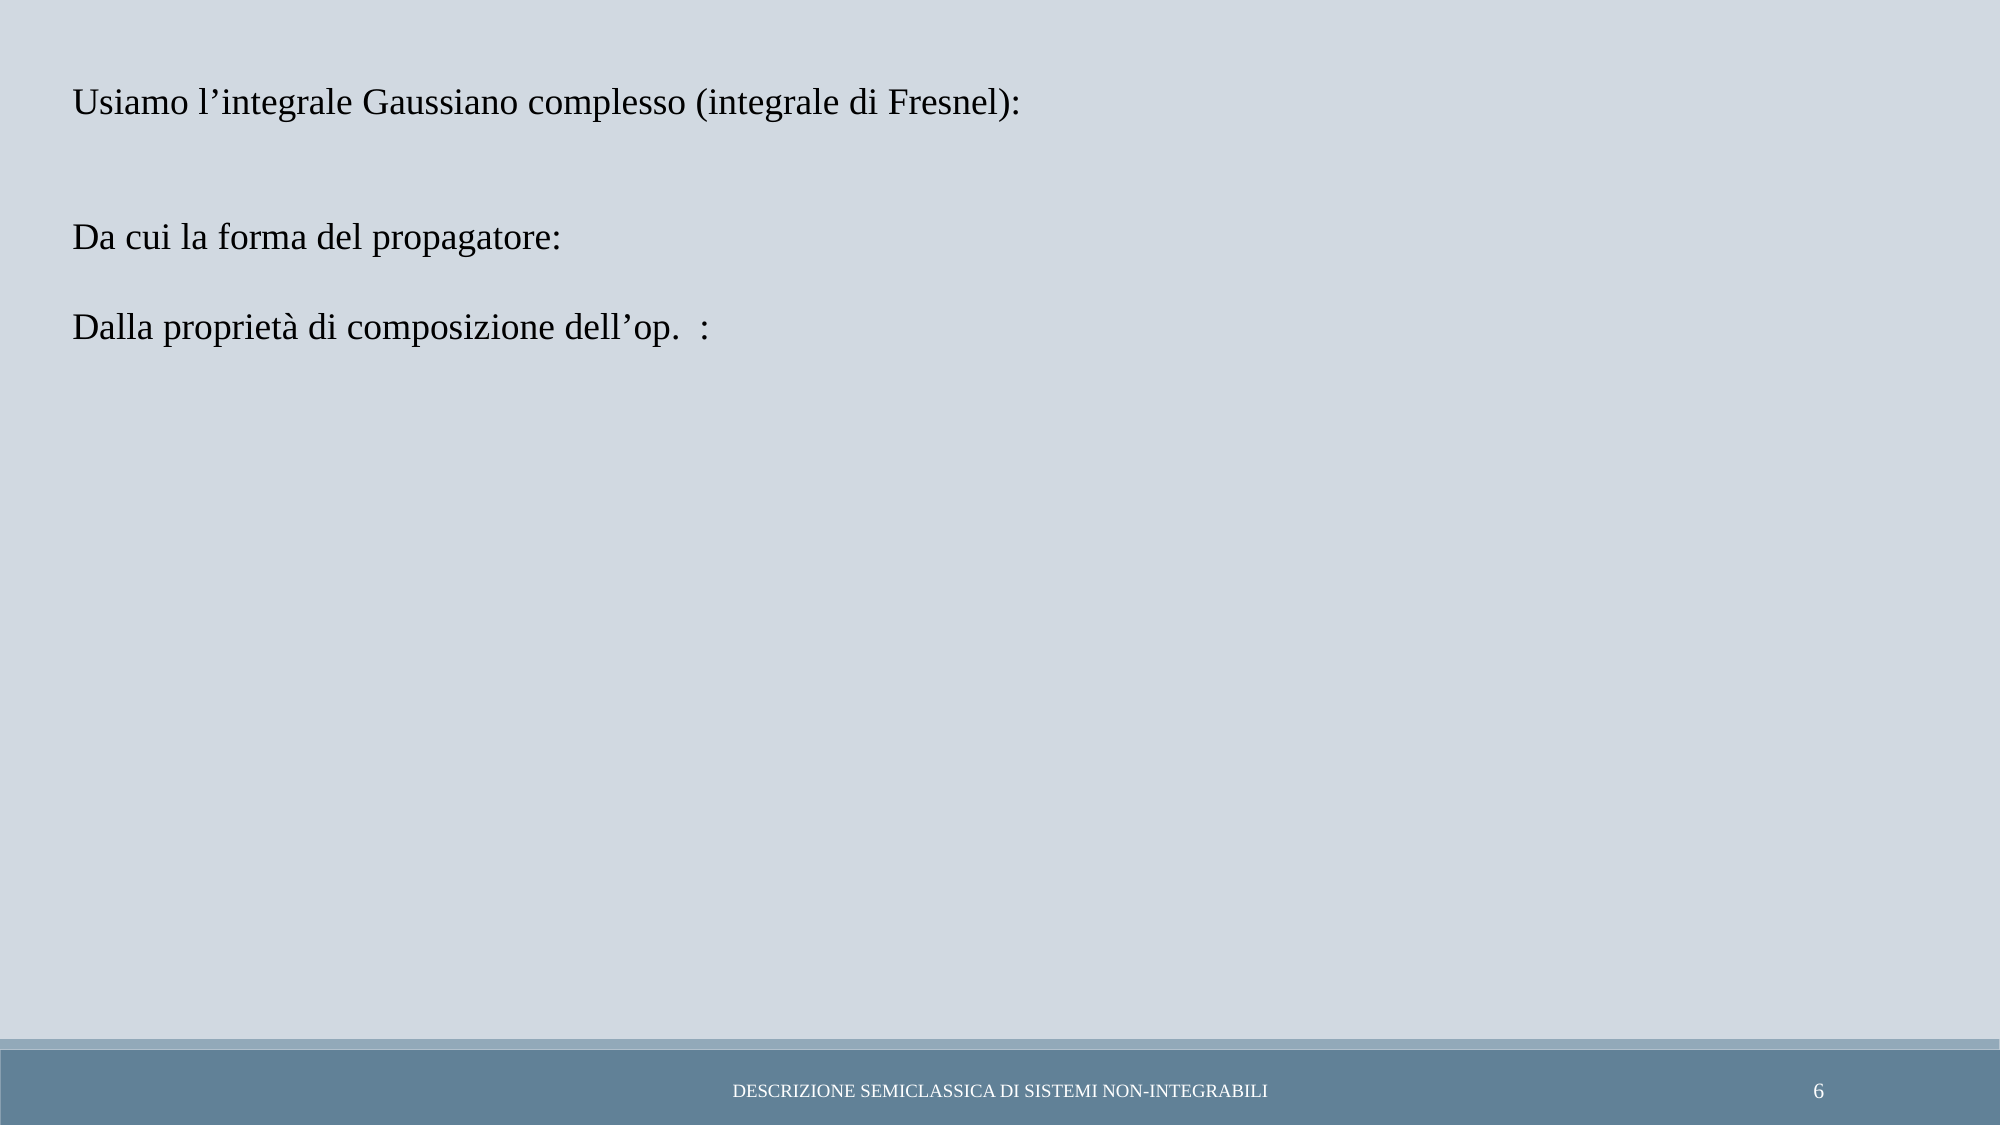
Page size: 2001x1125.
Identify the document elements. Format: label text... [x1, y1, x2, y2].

slide_number 6 [1624, 1059, 1840, 1120]
footer Descrizione semiclassica di sistemi non-integrabili [604, 1059, 1396, 1120]
